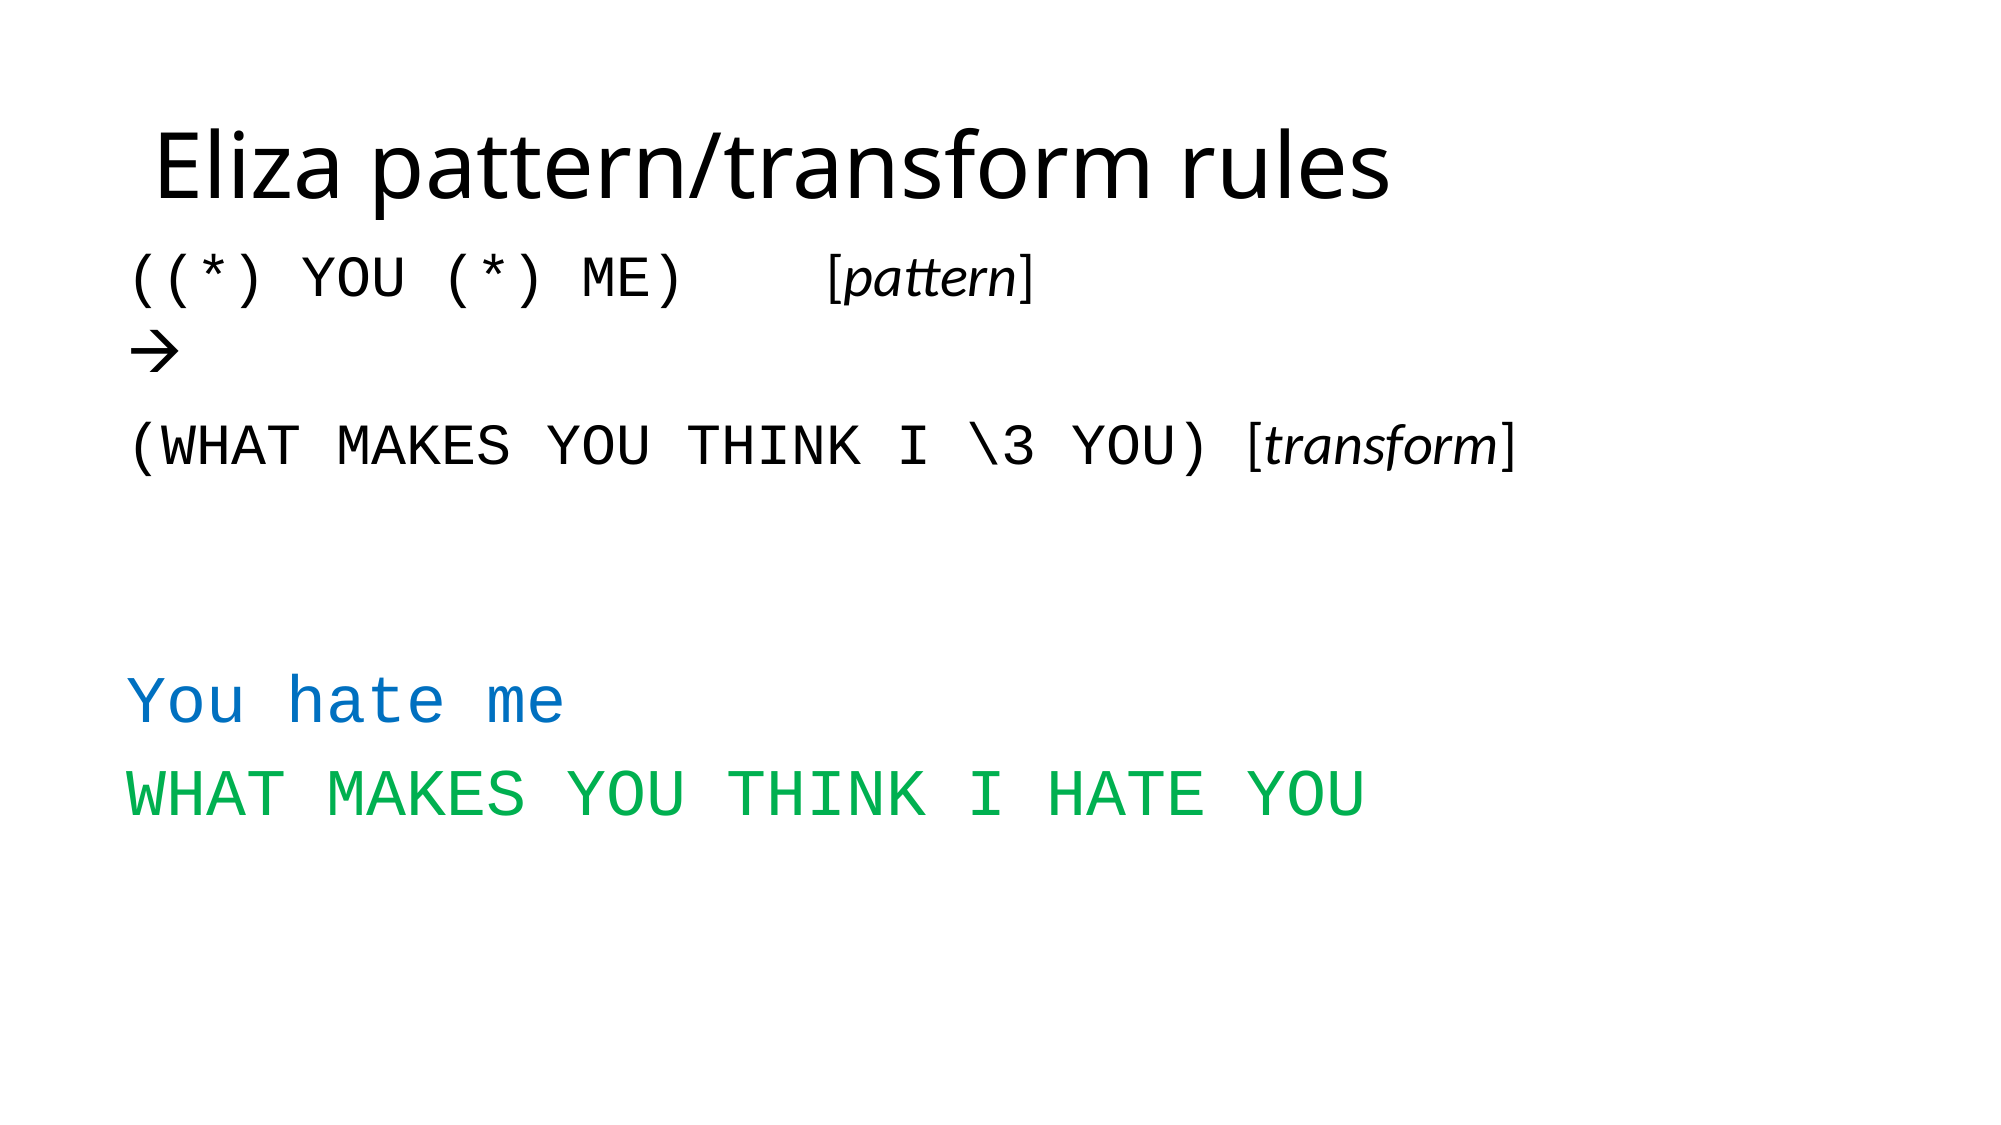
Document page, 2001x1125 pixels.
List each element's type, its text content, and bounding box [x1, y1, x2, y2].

list ((*) YOU (*) ME) [pattern] (WHAT MAKES YOU THINK I \3 YOU) [transform] You hate me WHAT MAKES YOU THINK I HATE YOU [111, 239, 1663, 1052]
title Eliza pattern/transform rules [137, 59, 1863, 278]
